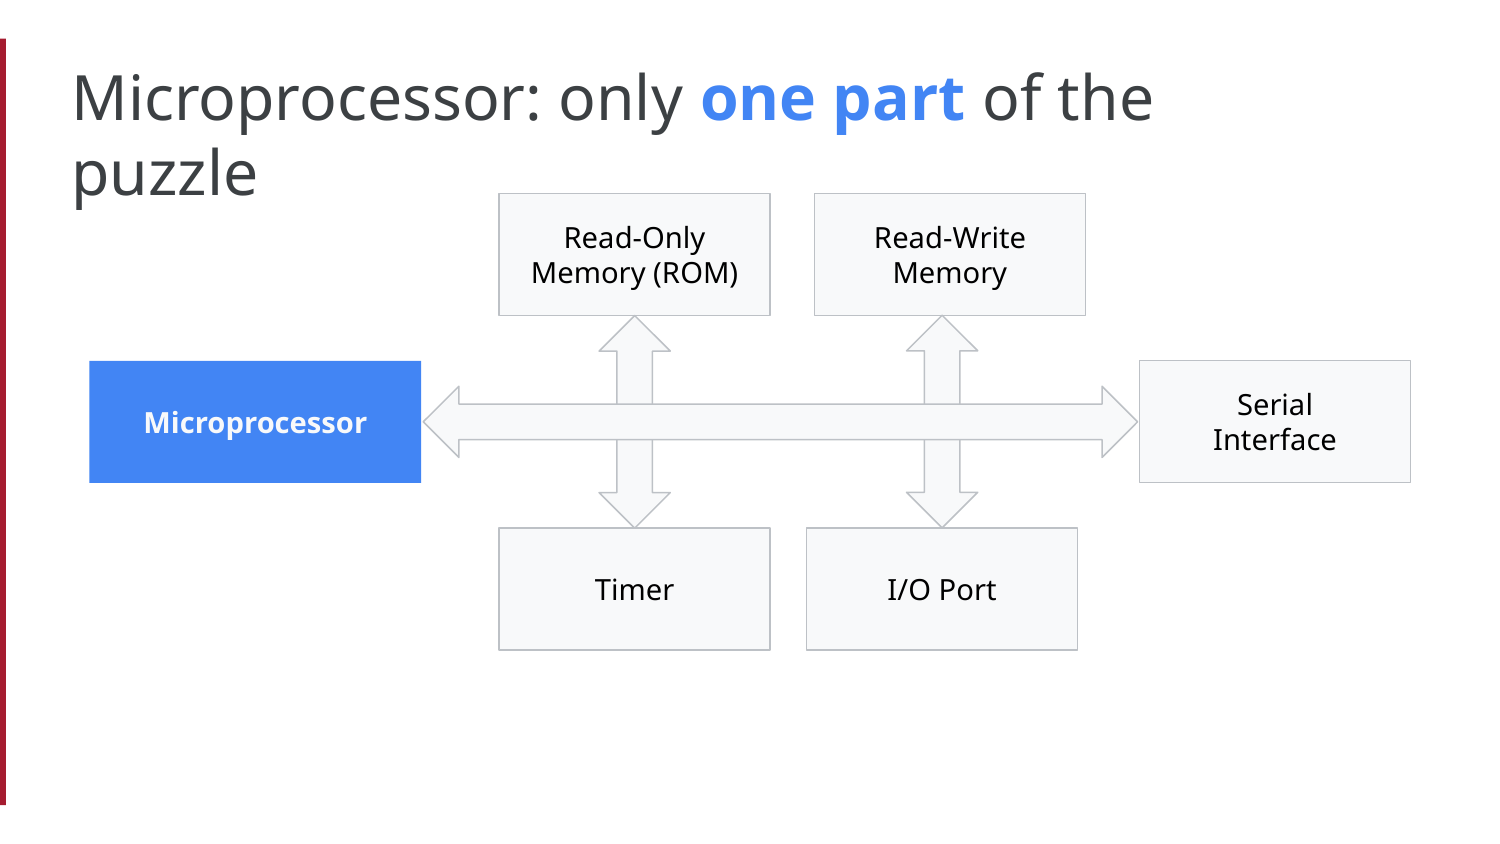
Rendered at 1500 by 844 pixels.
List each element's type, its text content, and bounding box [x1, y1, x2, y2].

text_box Read-Only Memory (ROM) [499, 193, 770, 316]
text_box [599, 315, 671, 404]
text_box [599, 440, 671, 529]
text_box [423, 386, 1138, 458]
text_box [906, 440, 978, 528]
text_box Timer [499, 528, 770, 651]
text_box [906, 315, 978, 404]
text_box I/O Port [806, 528, 1078, 651]
text_box Serial Interface [1139, 360, 1411, 483]
text_box Microprocessor [89, 360, 422, 483]
text_box Read-Write Memory [814, 193, 1086, 316]
title Microprocessor: only one part of the puzzle [56, 43, 1336, 132]
